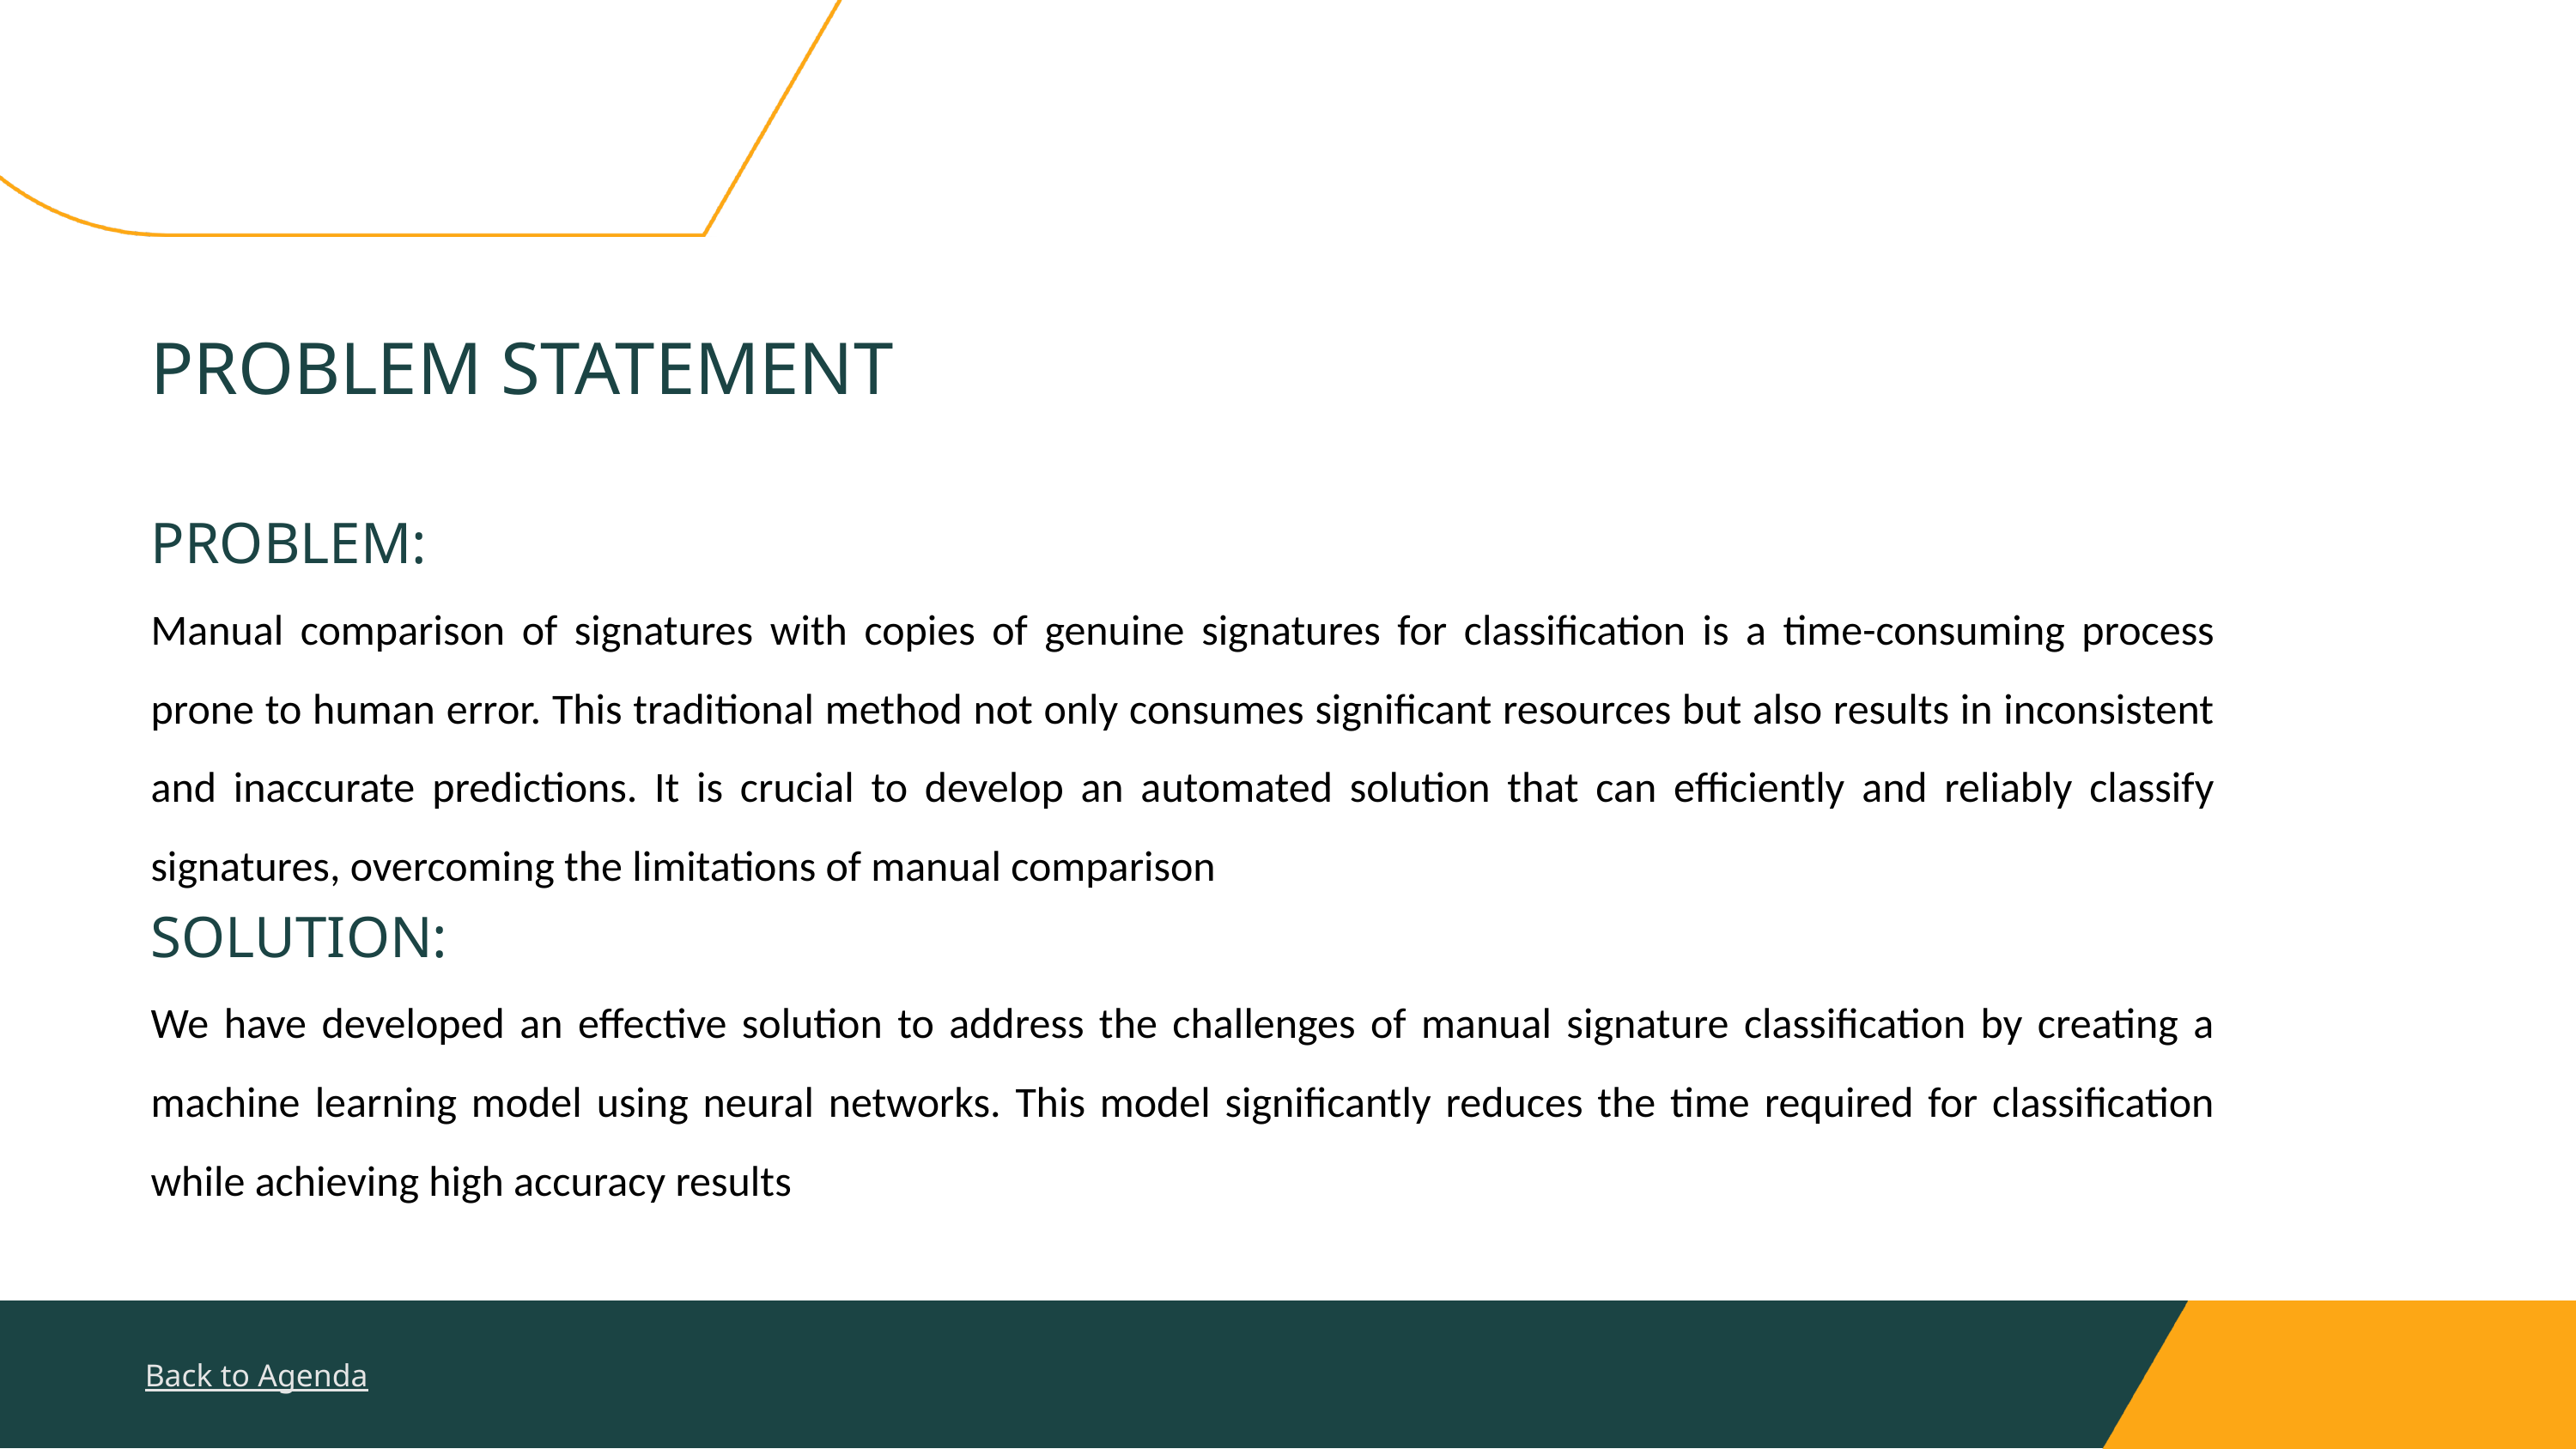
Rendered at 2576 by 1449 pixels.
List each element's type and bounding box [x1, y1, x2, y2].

text_box [150, 248, 2216, 1292]
text_box [0, 1300, 1877, 1449]
picture [0, 0, 975, 237]
picture [1878, 1300, 2576, 1449]
